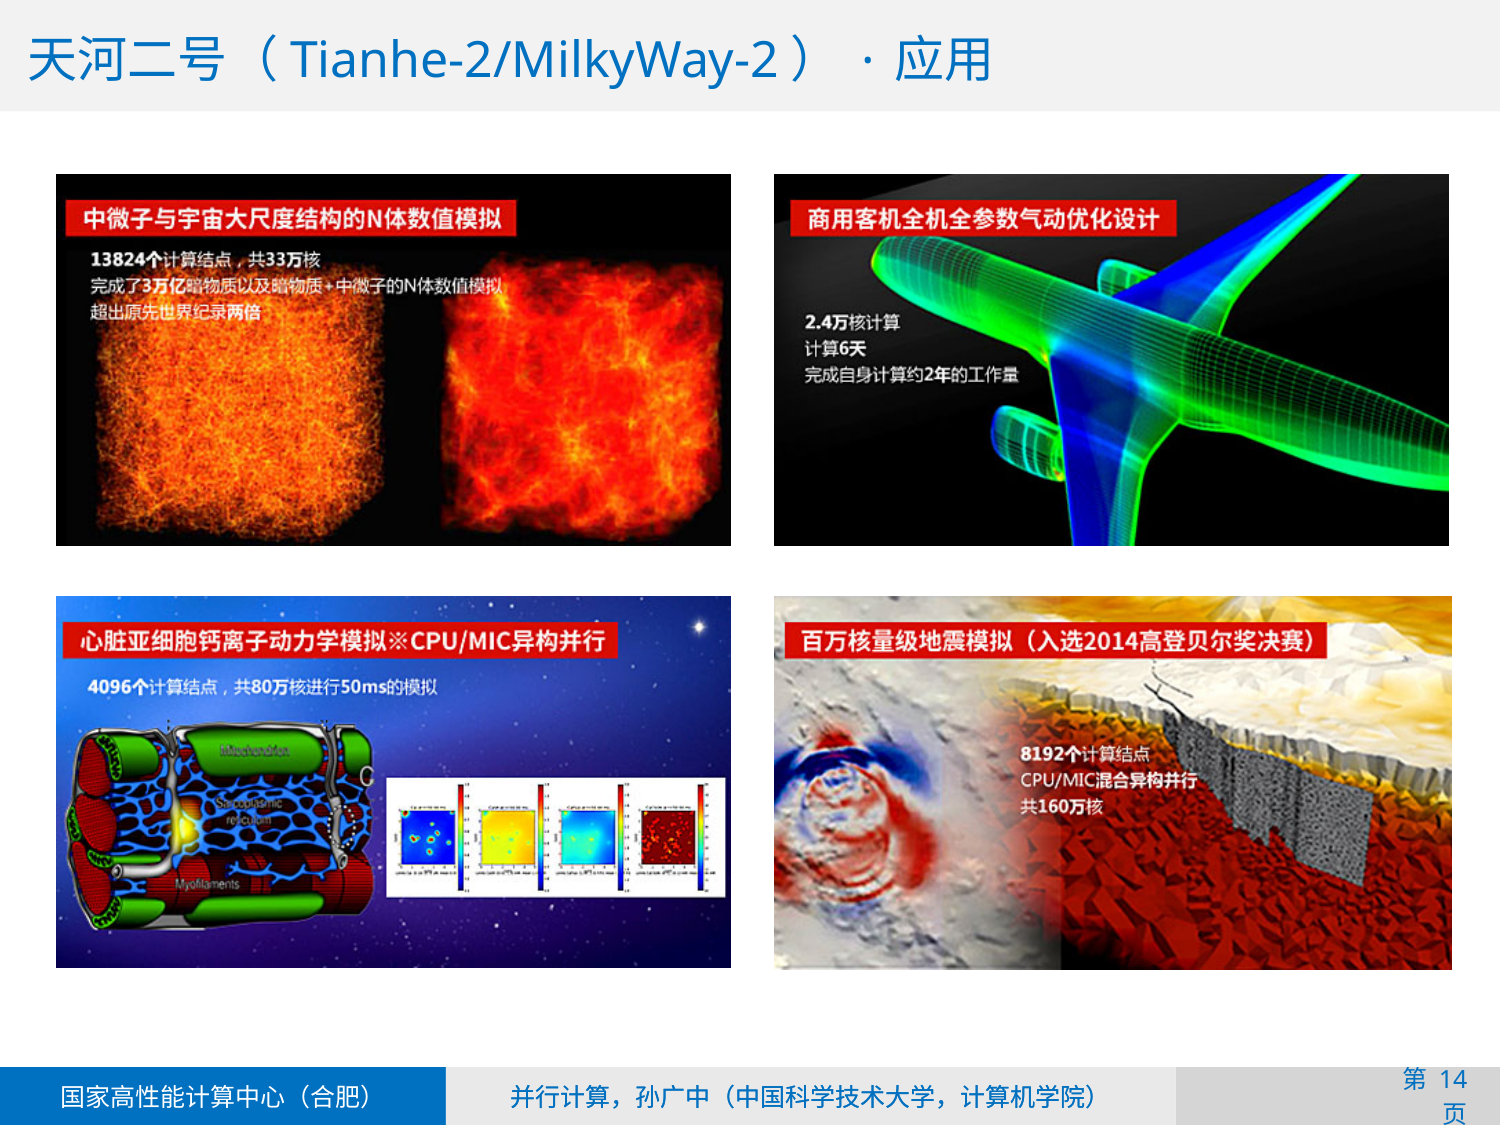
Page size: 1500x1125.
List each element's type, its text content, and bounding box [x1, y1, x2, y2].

slide_number 第 页 [1354, 1067, 1483, 1125]
picture [56, 596, 731, 968]
text_box 天河二号（Tianhe-2/MilkyWay-2）·应用 [13, 20, 1010, 96]
picture [774, 174, 1449, 546]
picture [774, 596, 1452, 970]
slide_number [1198, 1067, 1354, 1125]
picture [56, 174, 731, 546]
